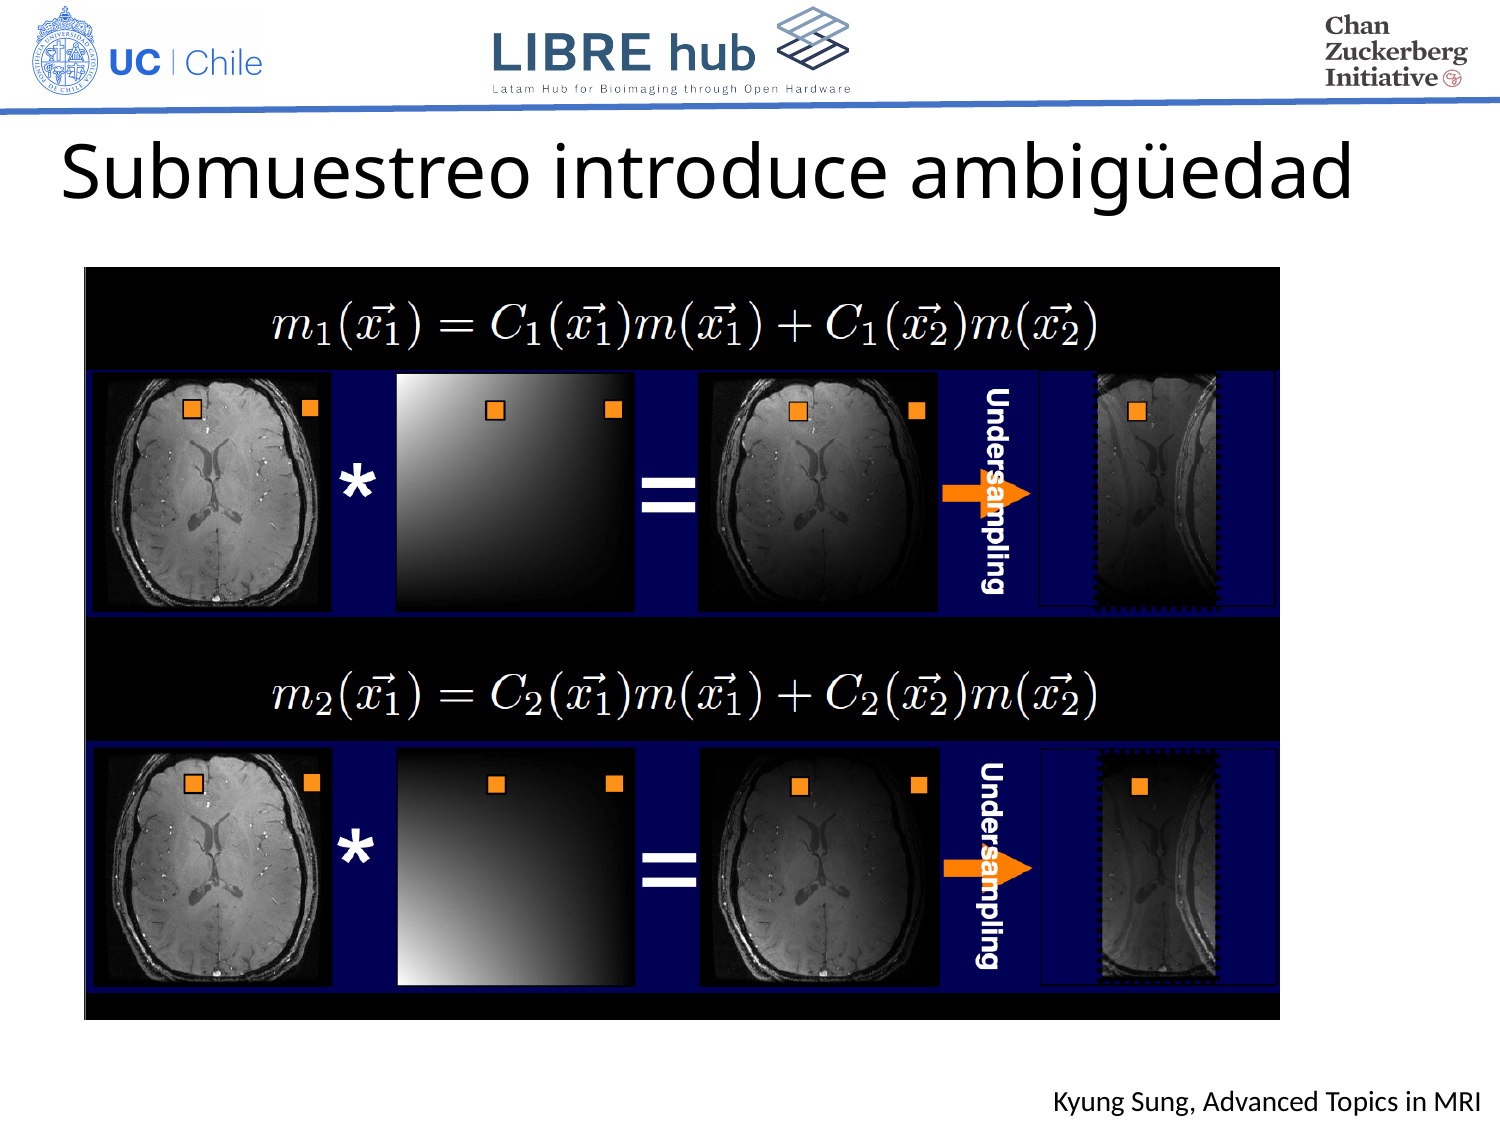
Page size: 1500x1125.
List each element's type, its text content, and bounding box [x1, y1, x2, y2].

picture [1320, 6, 1475, 96]
text_box Kyung Sung, Advanced Topics in MRI [1038, 1074, 1498, 1125]
title Submuestreo introduce ambigüedad [45, 117, 1474, 231]
picture [32, 6, 262, 95]
picture [84, 267, 1280, 1020]
picture [493, 6, 850, 96]
